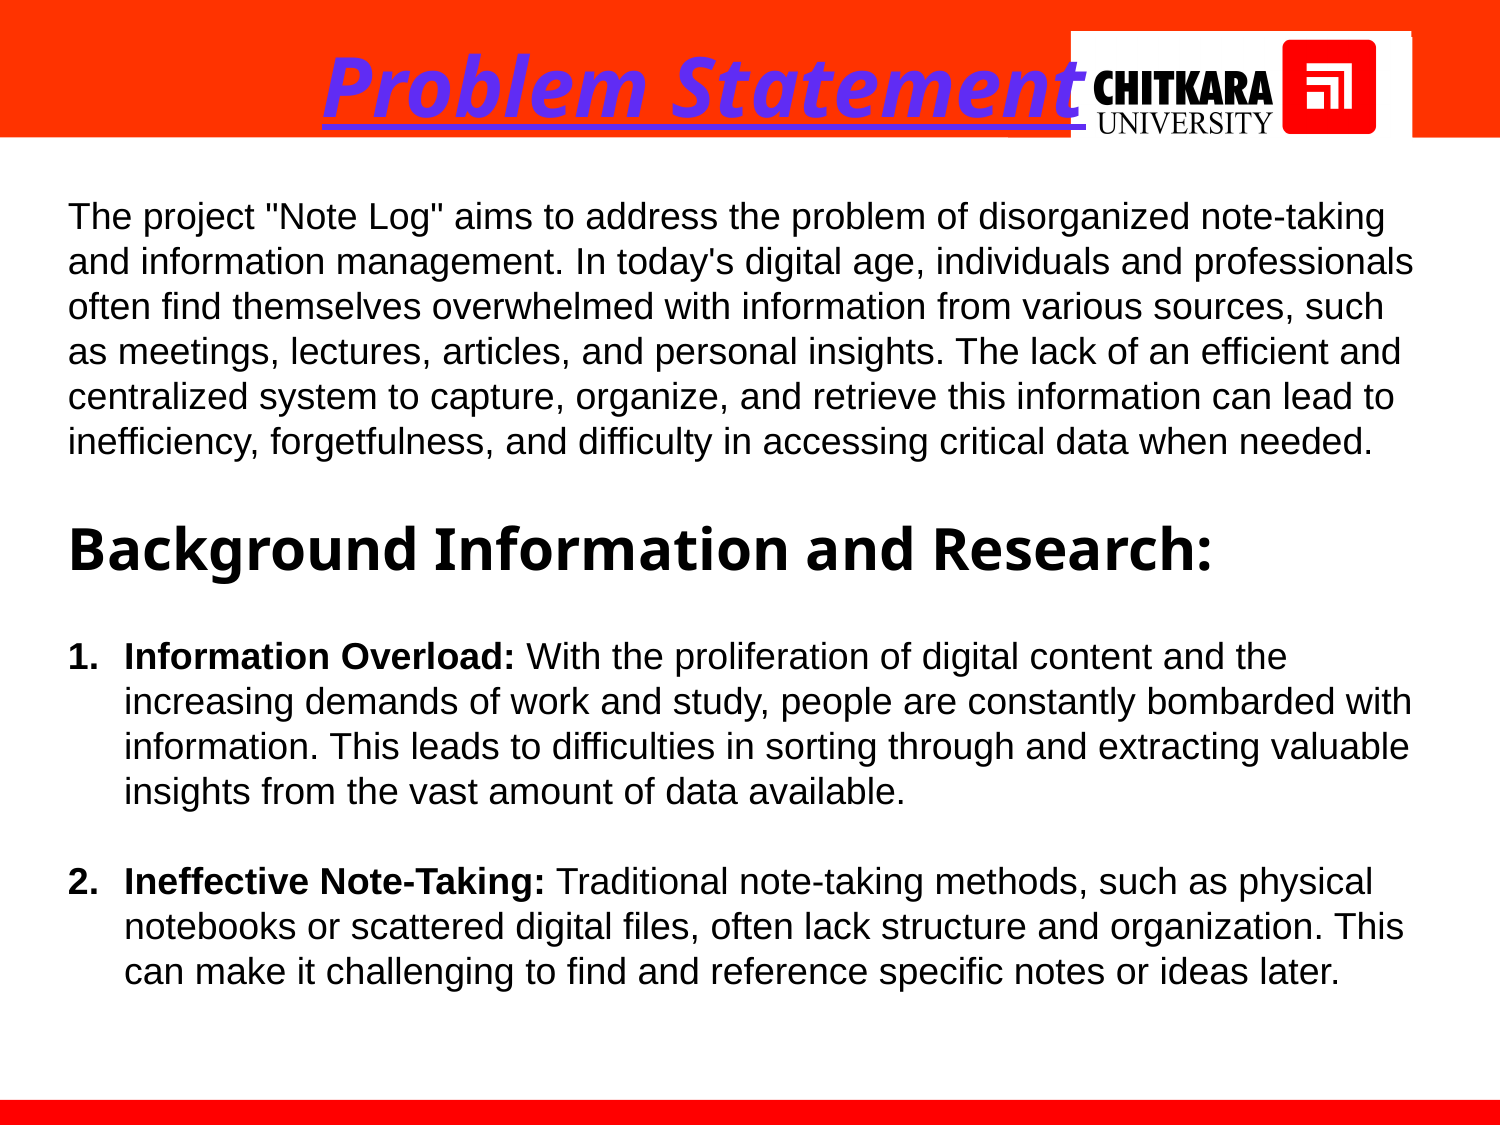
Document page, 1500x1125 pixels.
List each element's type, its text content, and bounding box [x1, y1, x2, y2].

text_box Problem Statement [306, 26, 1193, 142]
picture [1193, 37, 1391, 138]
text_box The project "Note Log" aims to address the problem of disorganized note-taking and information management. In today's digital age, individuals and professionals often find themselves overwhelmed with information from various sources, such as meetings, lectures, articles, and personal insights. The lack of an efficient and centralized system to capture, organize, and retrieve this information can lead to inefficiency, forgetfulness, and difficulty in accessing critical data when needed. Background Information and Research: Information Overload: With the proliferation of digital content and the increasing demands of work and study, people are constantly bombarded with information. This leads to difficulties in sorting through and extracting valuable insights from the vast amount of data available. Ineffective Note-Taking: Traditional note-taking methods, such as physical notebooks or scattered digital files, often lack structure and organization. This can make it challenging to find and reference specific notes or ideas later. [53, 184, 1436, 1040]
